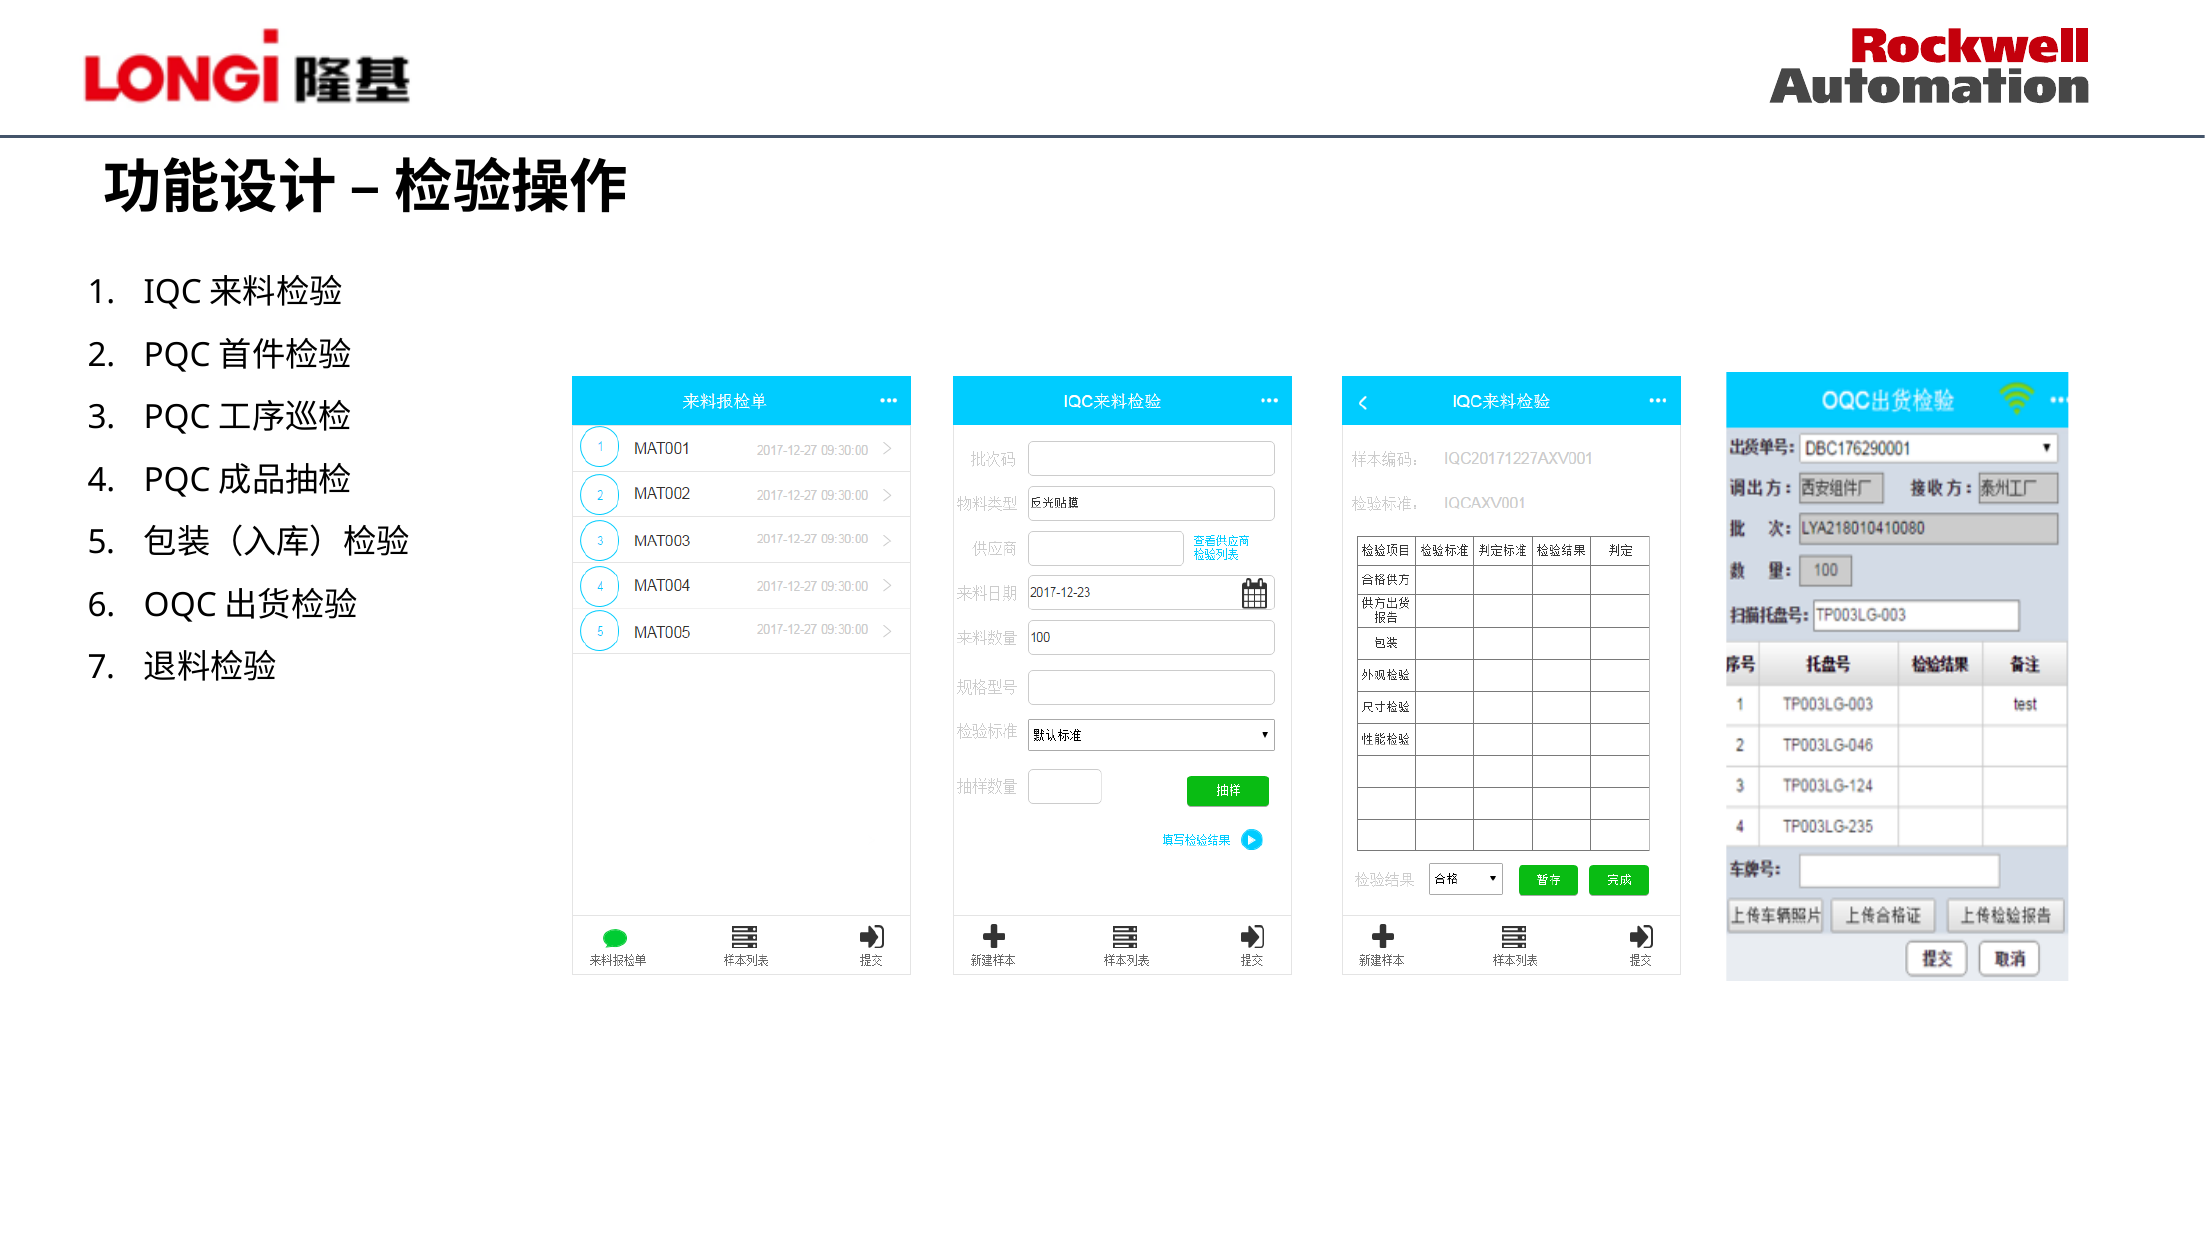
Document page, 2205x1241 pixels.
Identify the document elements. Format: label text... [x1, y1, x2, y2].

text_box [569, 372, 2069, 981]
text_box IQC来料检验 PQC首件检验 PQC工序巡检 PQC成品抽检 包装（入库）检验 OQC出货检验 退料检验 [87, 268, 738, 715]
picture [76, 19, 416, 116]
text_box 功能设计 – 检验操作 [48, 141, 696, 227]
